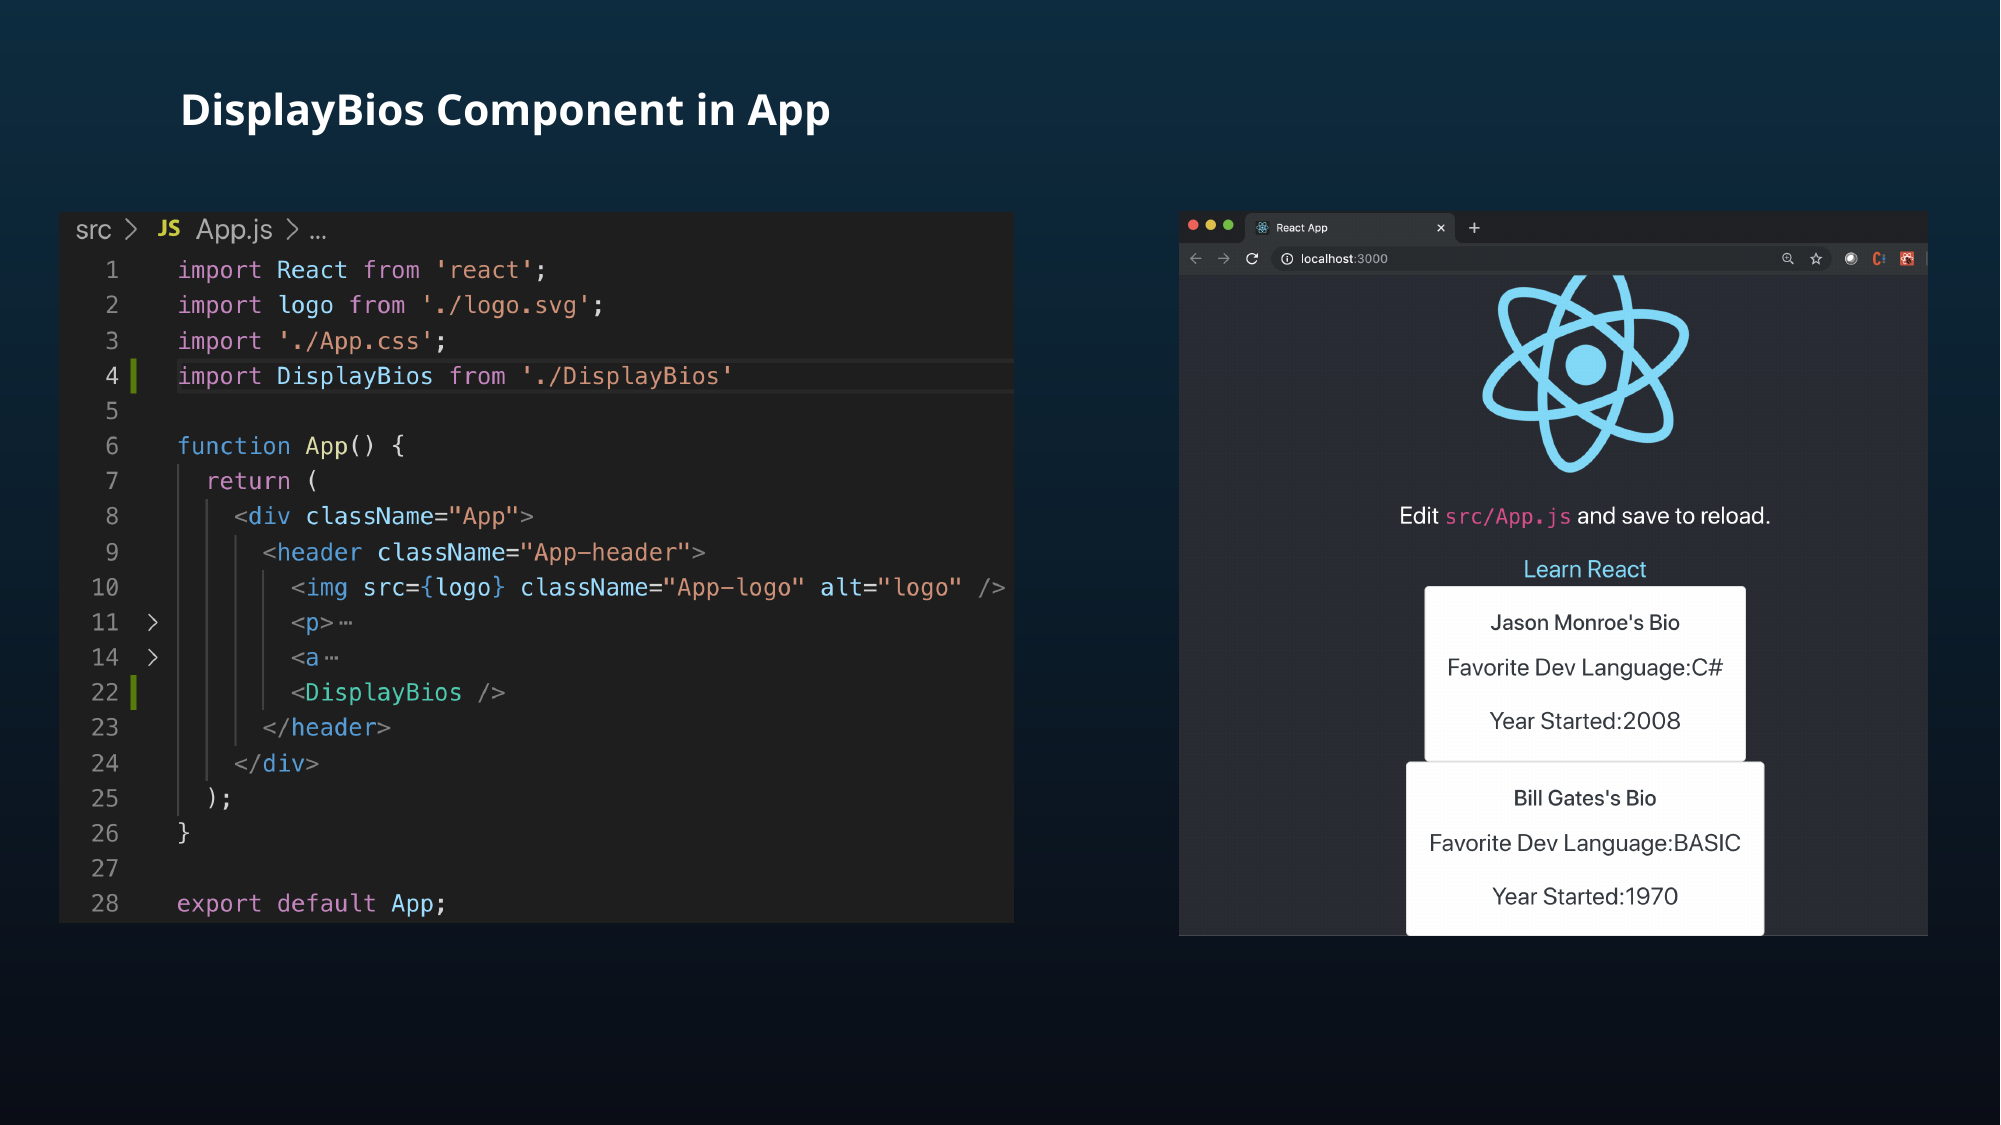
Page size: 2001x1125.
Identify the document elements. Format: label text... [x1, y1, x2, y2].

picture [59, 212, 1014, 923]
title DisplayBios Component in App [164, 62, 905, 162]
picture [1179, 211, 1929, 936]
